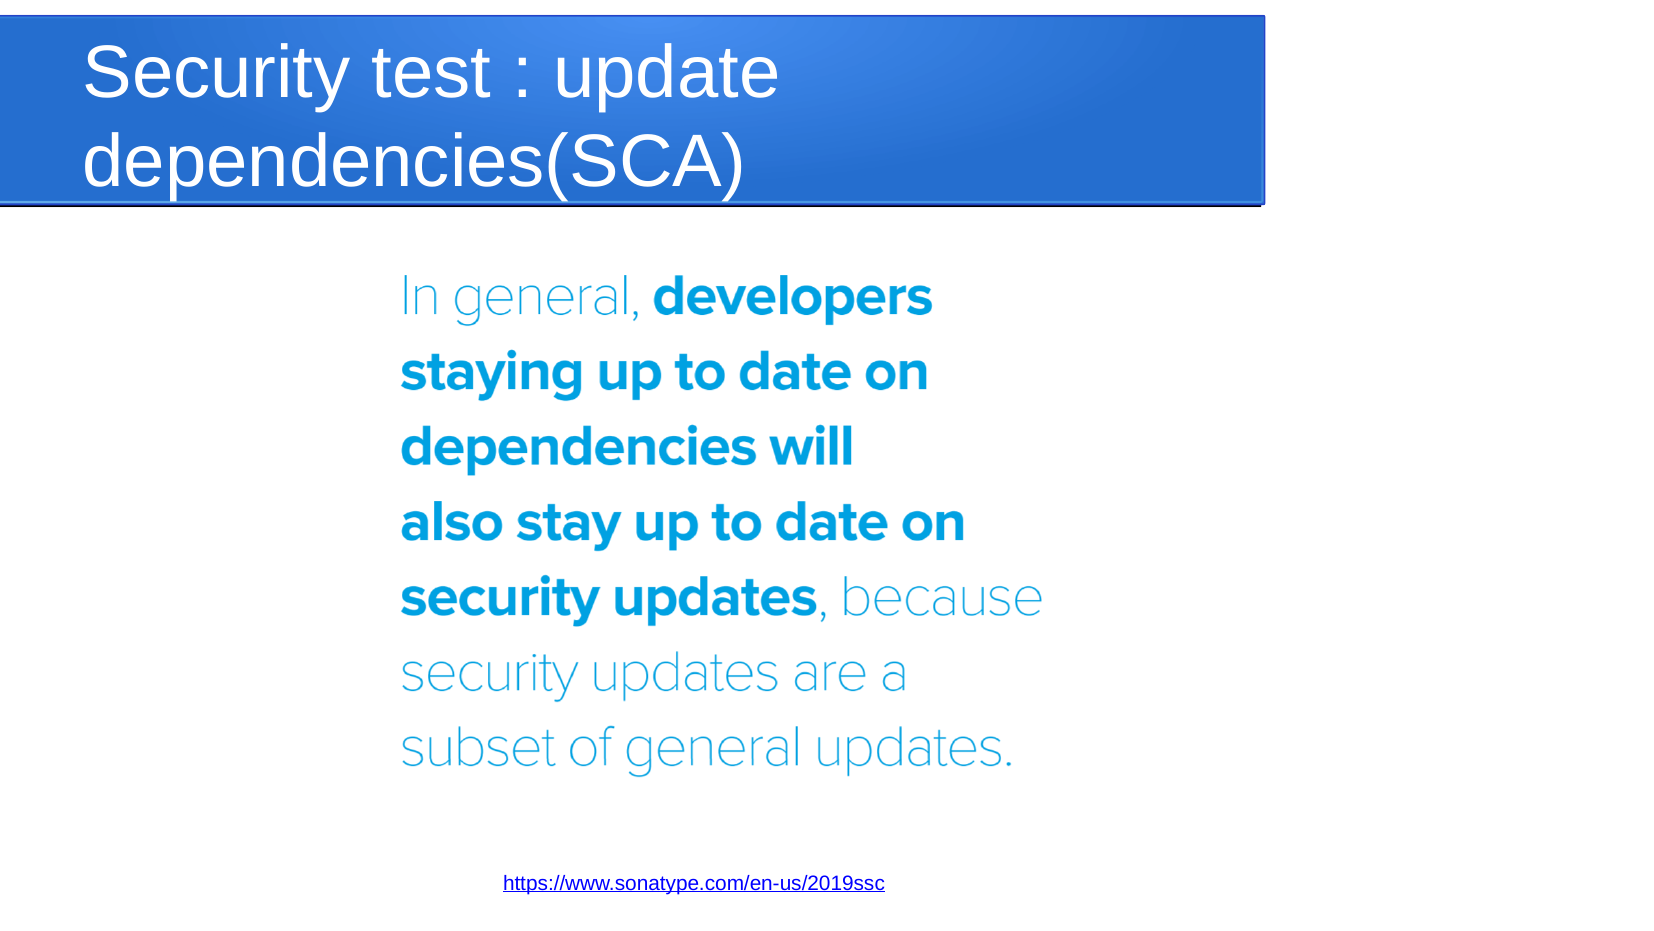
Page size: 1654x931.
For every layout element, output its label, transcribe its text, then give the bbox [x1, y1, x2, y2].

picture [353, 255, 1066, 796]
picture [0, 13, 1269, 211]
text_box Security test : update dependencies(SCA) [82, 23, 1235, 202]
text_box https://www.sonatype.com/en-us/2019ssc [488, 861, 900, 902]
